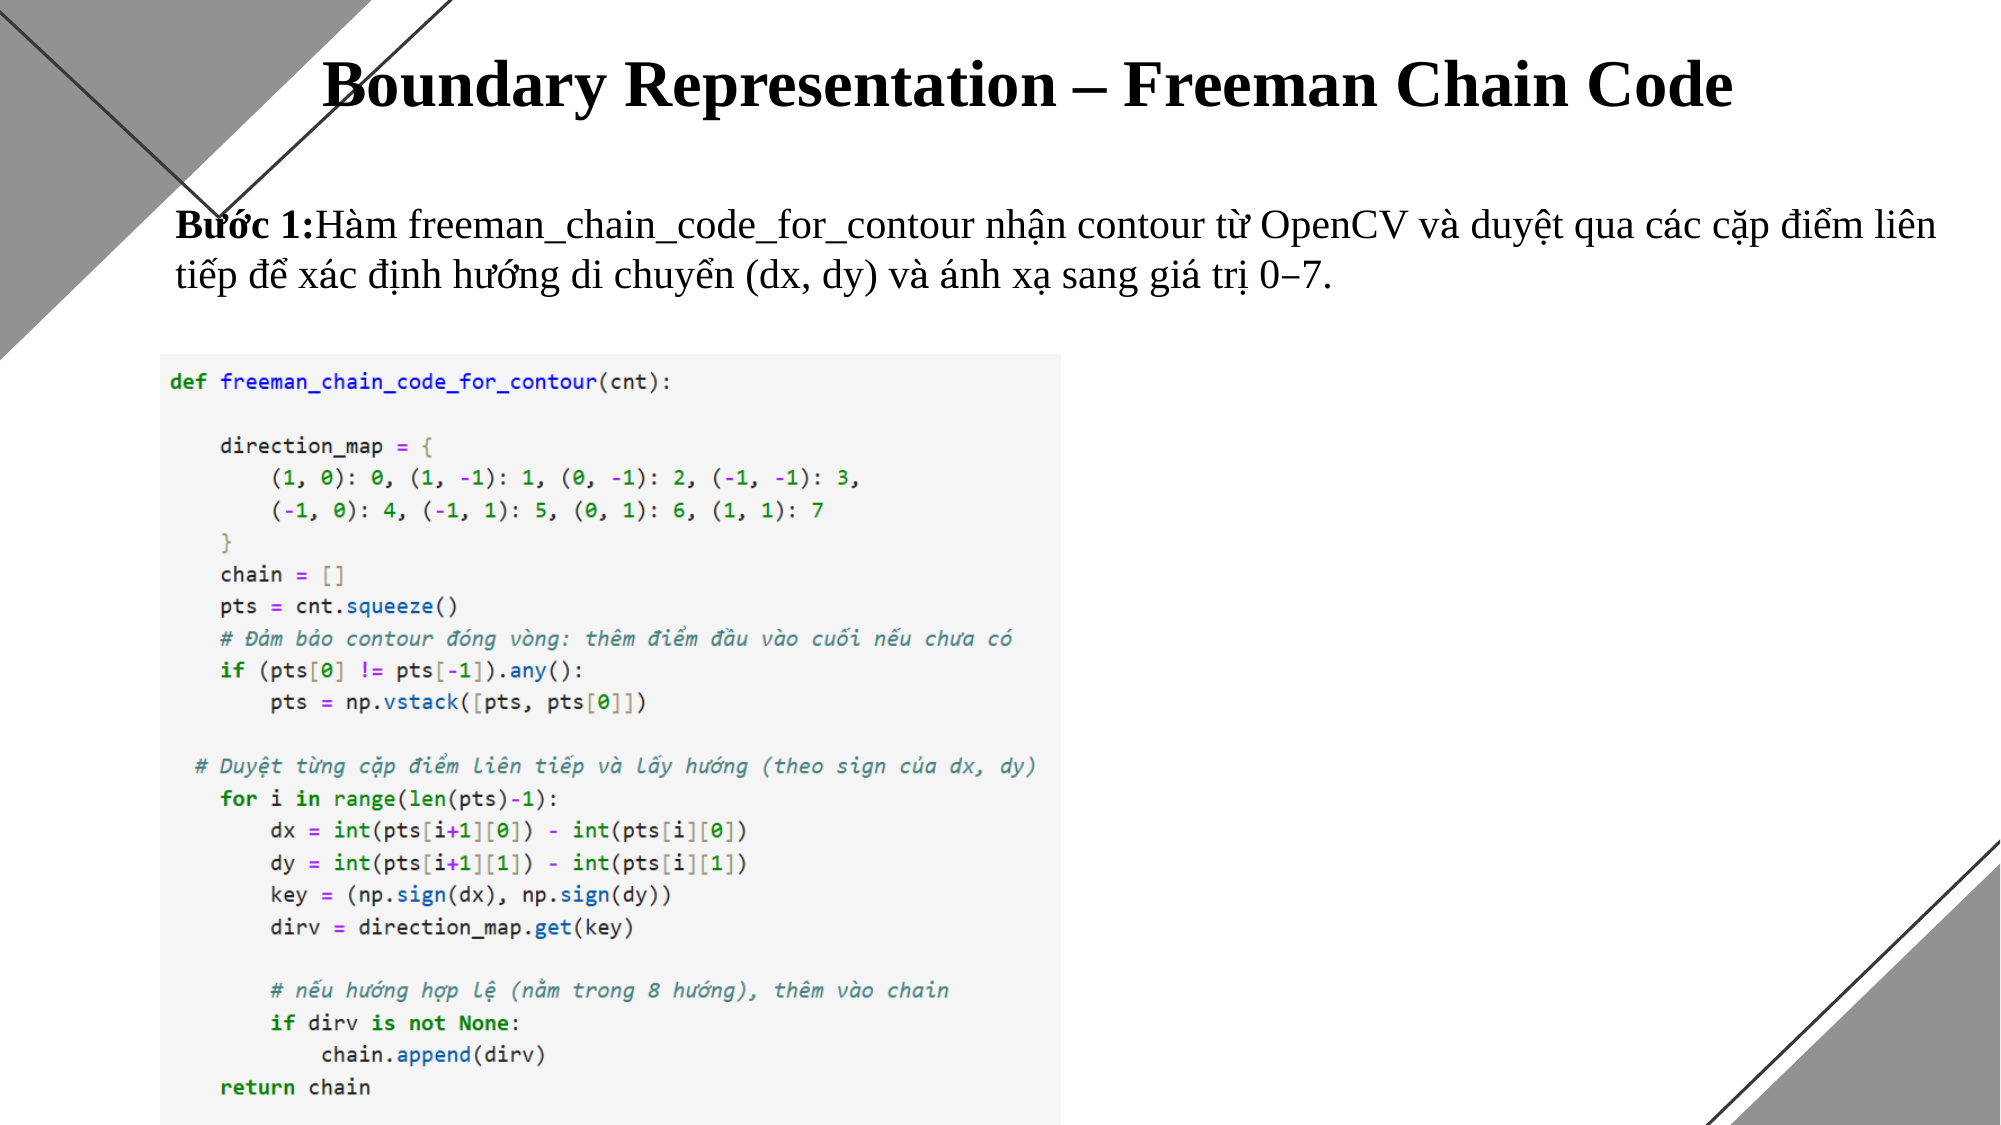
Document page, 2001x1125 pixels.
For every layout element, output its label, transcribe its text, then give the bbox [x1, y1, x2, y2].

text_box Bước 1:Hàm freeman_chain_code_for_contour nhận contour từ OpenCV và duyệt qua các cặp điểm liên tiếp để xác định hướng di chuyển (dx, dy) và ánh xạ sang giá trị 0–7. [160, 189, 2000, 354]
picture [160, 354, 1061, 1125]
text_box Boundary Representation – Freeman Chain Code [247, 32, 1811, 127]
